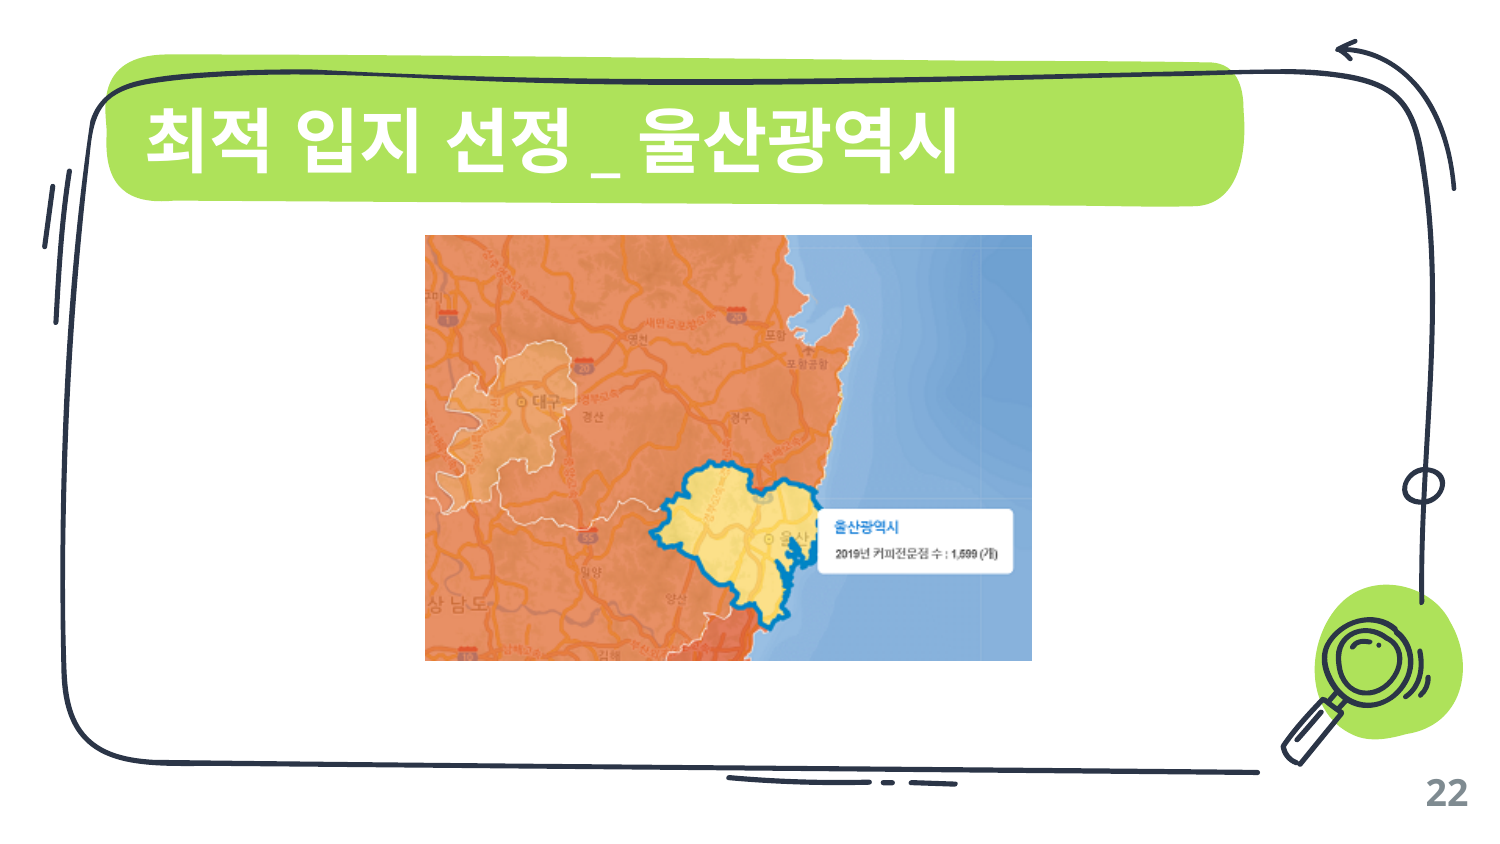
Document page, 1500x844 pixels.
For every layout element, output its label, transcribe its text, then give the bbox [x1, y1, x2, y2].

slide_number 22 [1378, 769, 1469, 820]
title 최적 입지 선정_울산광역시 [144, 112, 1200, 178]
text_box [1280, 617, 1414, 767]
picture [424, 235, 1032, 662]
text_box [1418, 674, 1431, 698]
text_box [1403, 648, 1424, 700]
